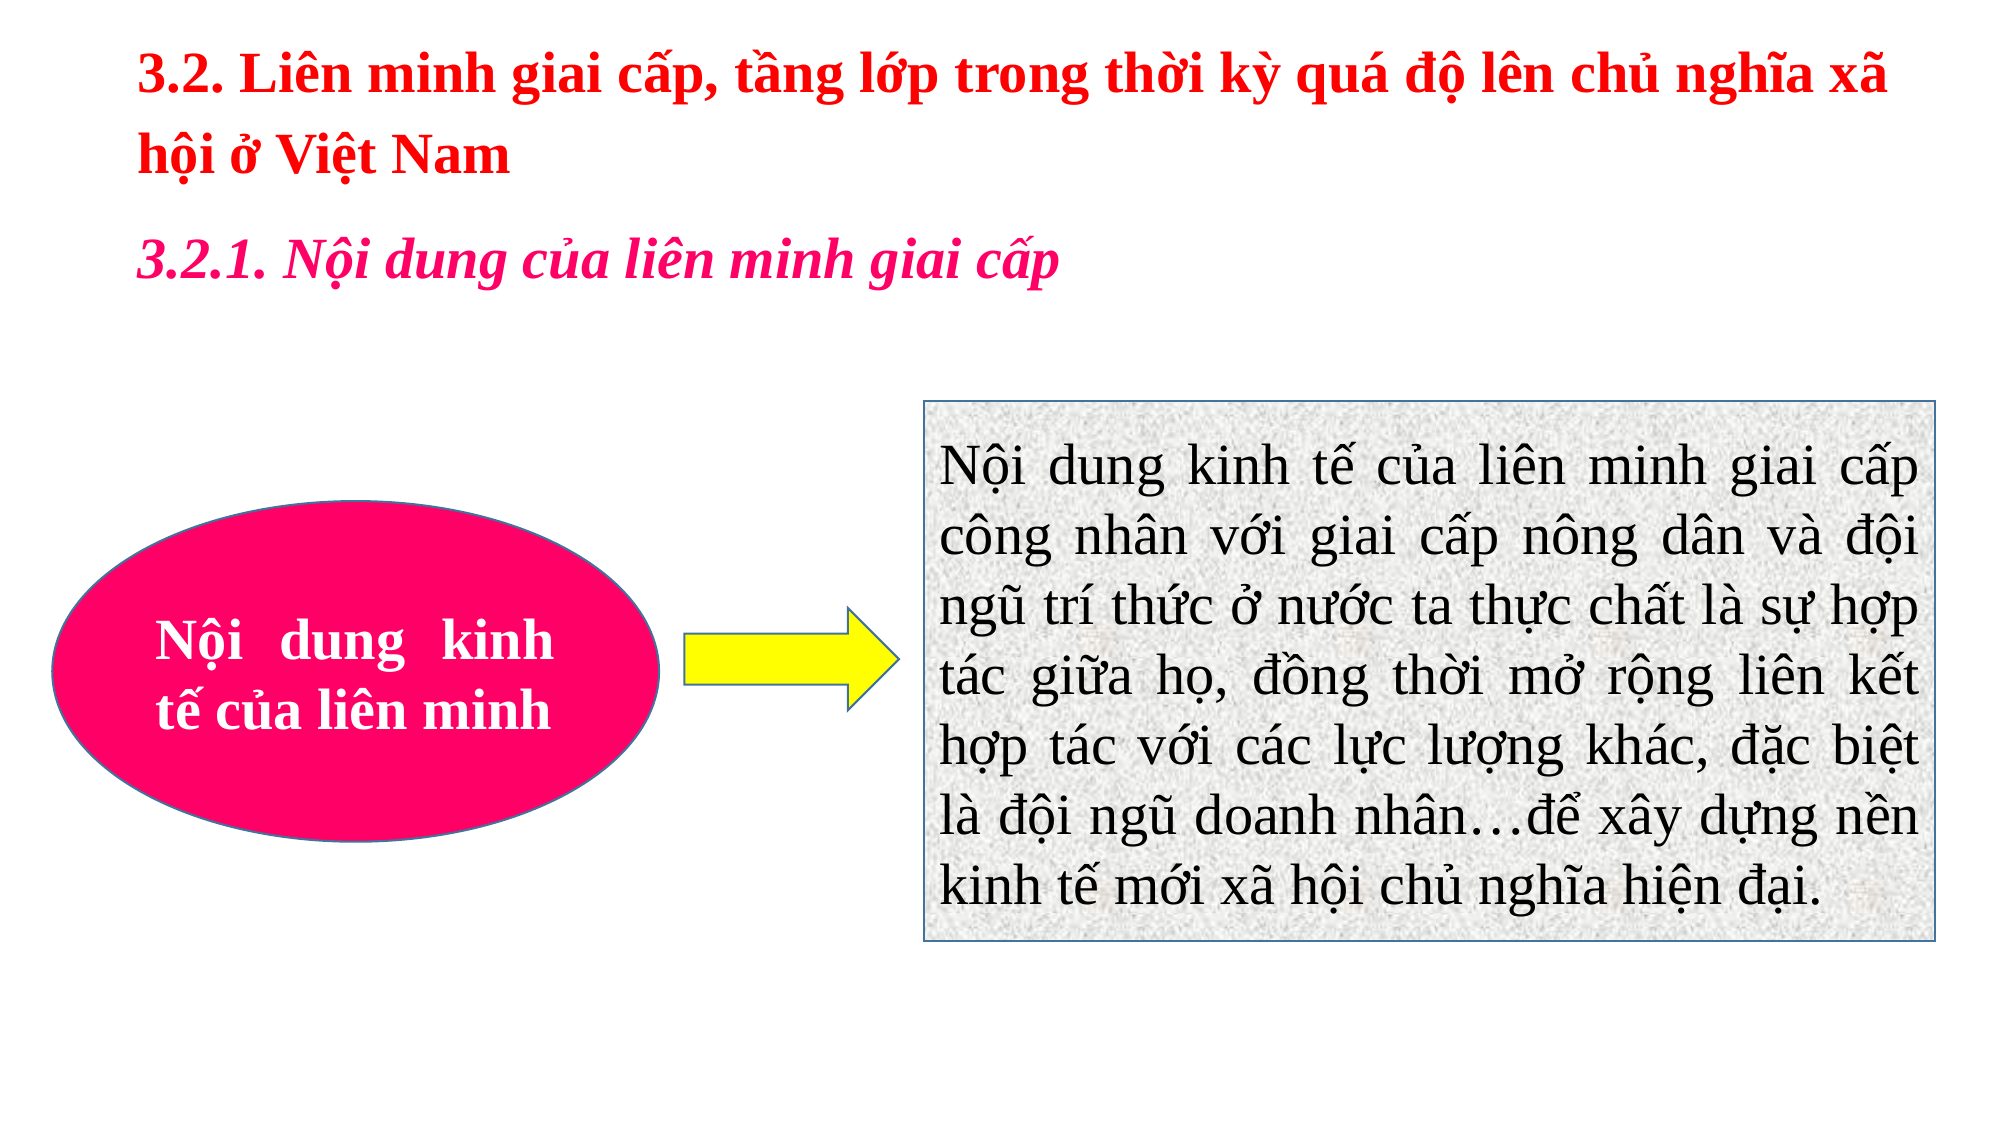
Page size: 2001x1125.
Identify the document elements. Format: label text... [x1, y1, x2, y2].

text_box [683, 605, 901, 713]
text_box Nội dung kinh tế của liên minh giai cấp công nhân với giai cấp nông dân và đội ngũ trí thức ở nước ta thực chất là sự hợp tác giữa họ, đồng thời mở rộng liên kết hợp tác với các lực lượng khác, đặc biệt là đội ngũ doanh nhân…để xây dựng nền kinh tế mới xã hội chủ nghĩa hiện đại. [923, 400, 1936, 942]
text_box Nội dung kinh tế của liên minh [51, 500, 661, 843]
text_box 3.2. Liên minh giai cấp, tầng lớp trong thời kỳ quá độ lên chủ nghĩa xã hội ở Việt Nam 3.2.1. Nội dung của liên minh giai cấp [122, 16, 1905, 298]
